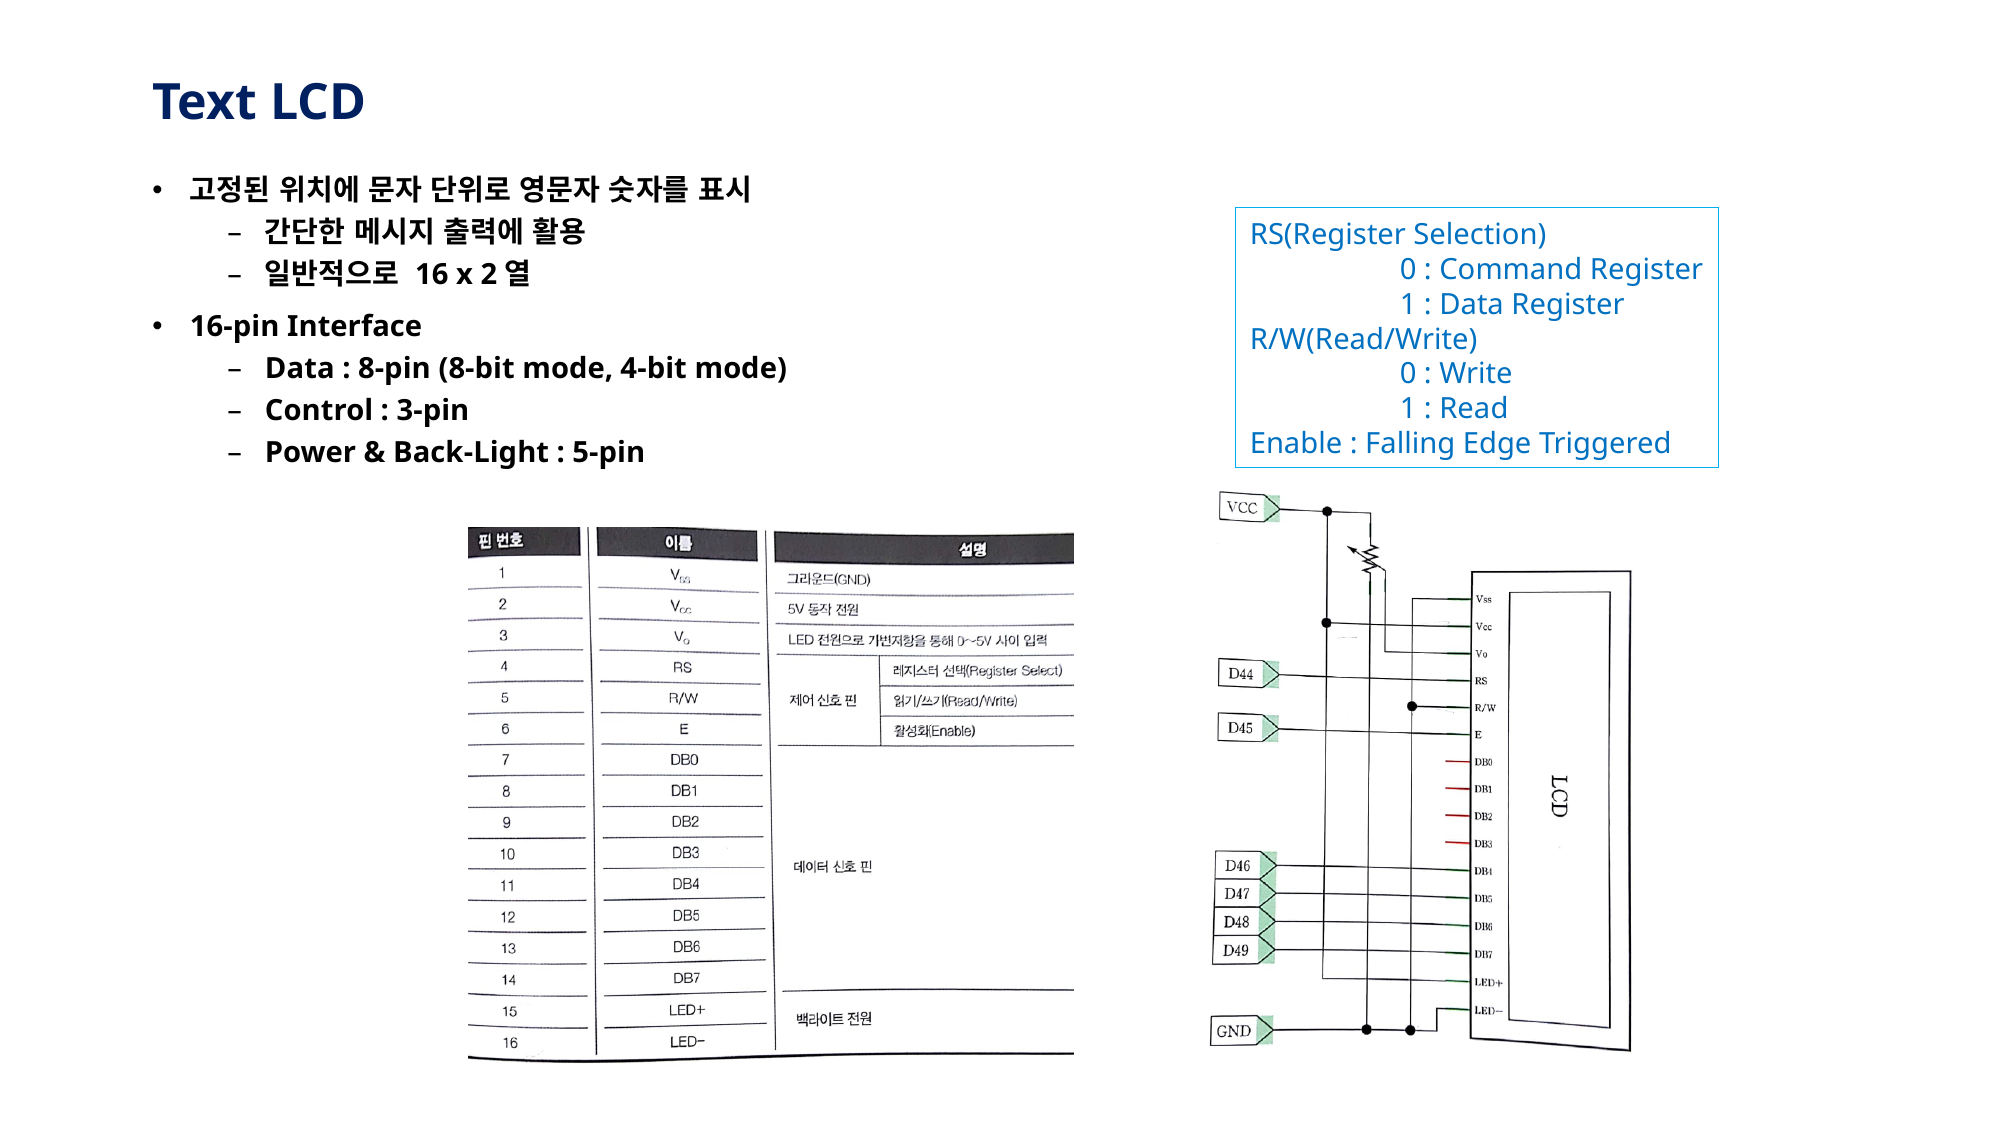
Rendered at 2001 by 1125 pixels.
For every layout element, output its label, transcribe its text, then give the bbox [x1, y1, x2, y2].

text_box RS(Register Selection) 0 : Command Register 1 : Data Register R/W(Read/Write) 0 : Write 1 : Read Enable : Falling Edge Triggered [1235, 207, 1719, 468]
list 고정된 위치에 문자 단위로 영문자 숫자를 표시 간단한 메시지 출력에 활용 일반적으로 16 x 2열 16-pin Interface Data : 8-pin (8-bit mode, 4-bit mode) Control : 3-pin Power & Back-Light : 5-pin [137, 167, 1863, 1014]
picture [1207, 483, 1639, 1053]
picture [468, 527, 1074, 1066]
title Text LCD [137, 67, 1863, 139]
